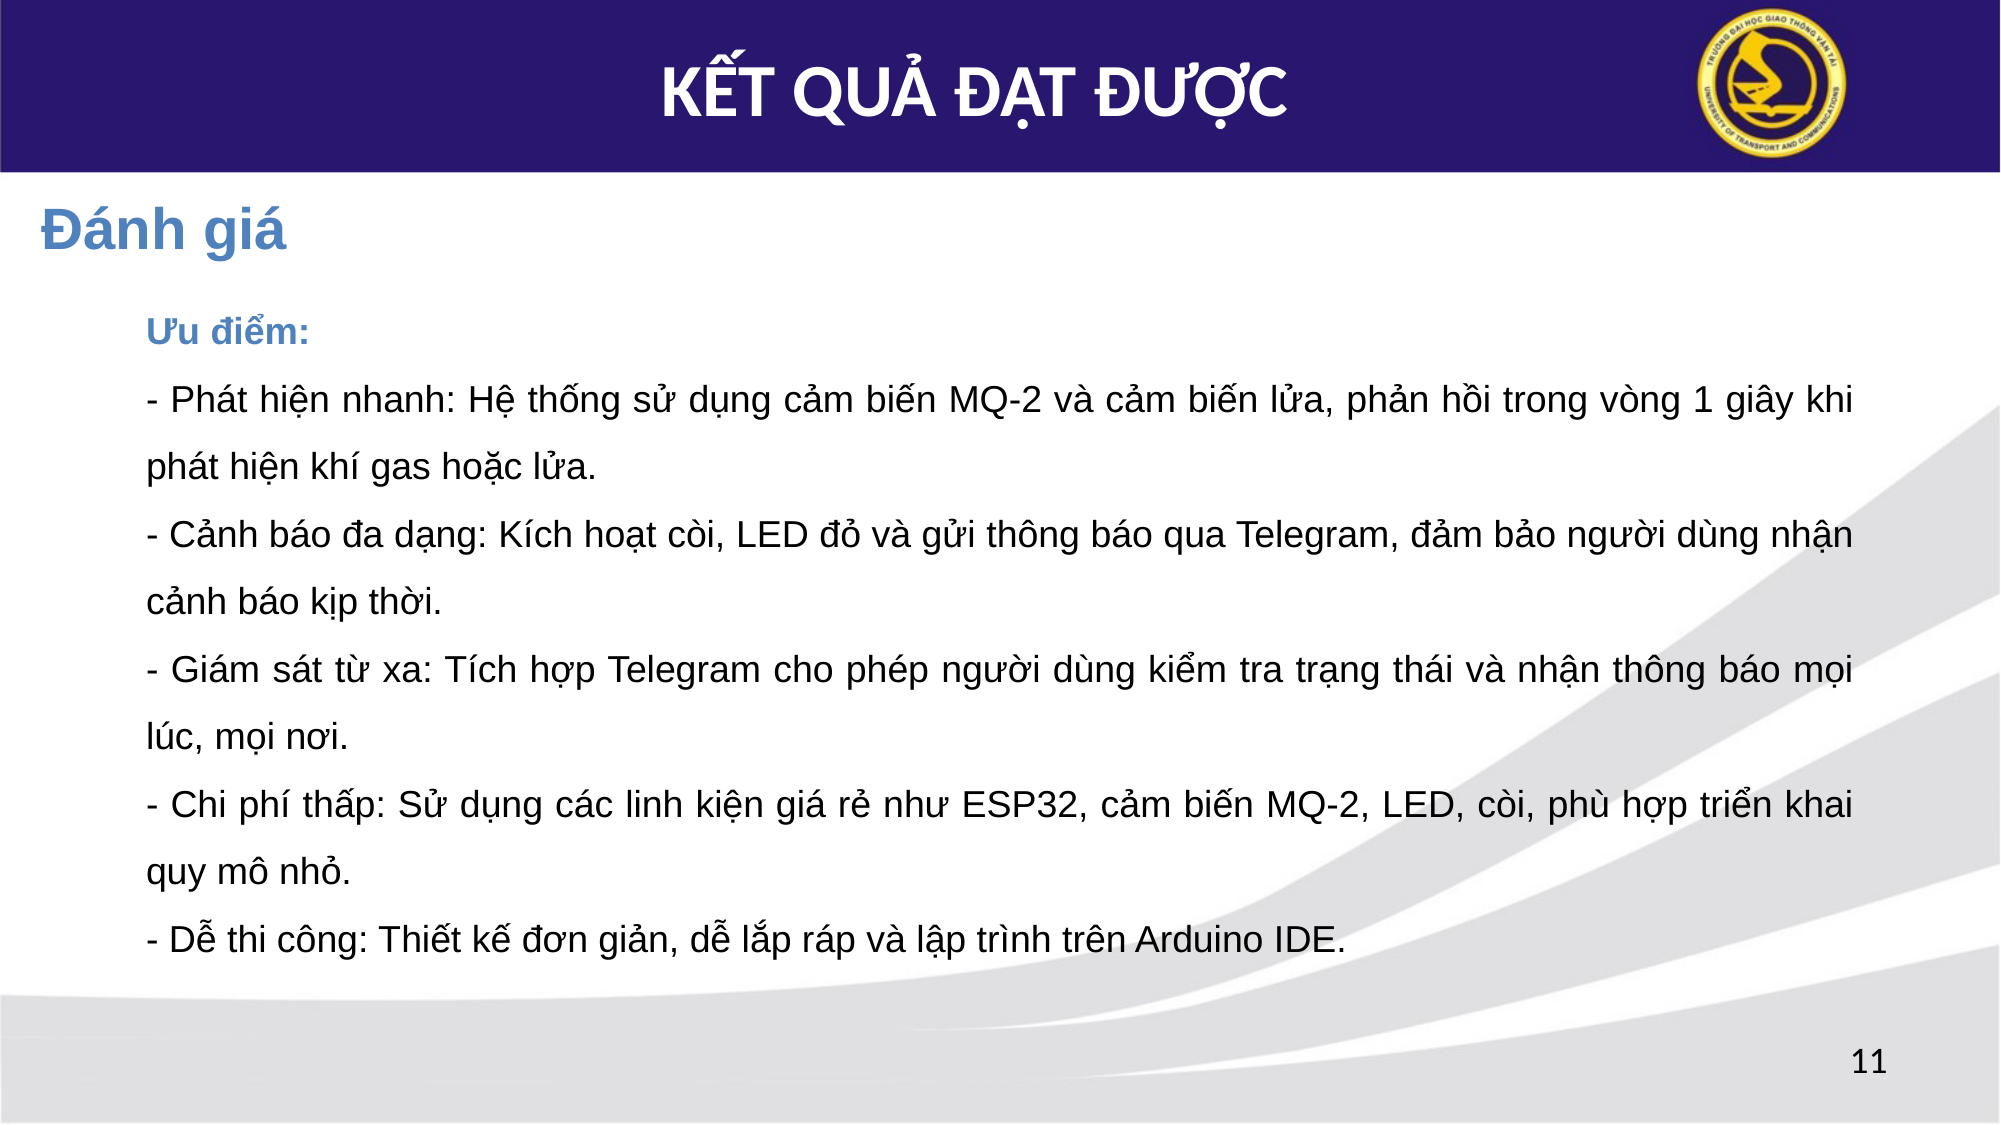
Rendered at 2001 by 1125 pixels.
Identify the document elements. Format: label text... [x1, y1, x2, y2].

text_box Đánh giá [26, 183, 303, 359]
text_box KẾT QUẢ ĐẠT ĐƯỢC [0, 33, 1975, 229]
picture [0, 0, 2001, 1125]
text_box Ưu điểm: - Phát hiện nhanh: Hệ thống sử dụng cảm biến MQ-2 và cảm biến lửa, phản hồi trong vòng 1 giây khi phát hiện khí gas hoặc lửa. - Cảnh báo đa dạng: Kích hoạt còi, LED đỏ và gửi thông báo qua Telegram, đảm bảo người dùng nhận cảnh báo kịp thời. - Giám sát từ xa: Tích hợp Telegram cho phép người dùng kiểm tra trạng thái và nhận thông báo mọi lúc, mọi nơi. - Chi phí thấp: Sử dụng các linh kiện giá rẻ như ESP32, cảm biến MQ-2, LED, còi, phù hợp triển khai quy mô nhỏ. - Dễ thi công: Thiết kế đơn giản, dễ lắp ráp và lập trình trên Arduino IDE. [131, 299, 1869, 1013]
text_box 11 [1834, 1028, 1903, 1088]
